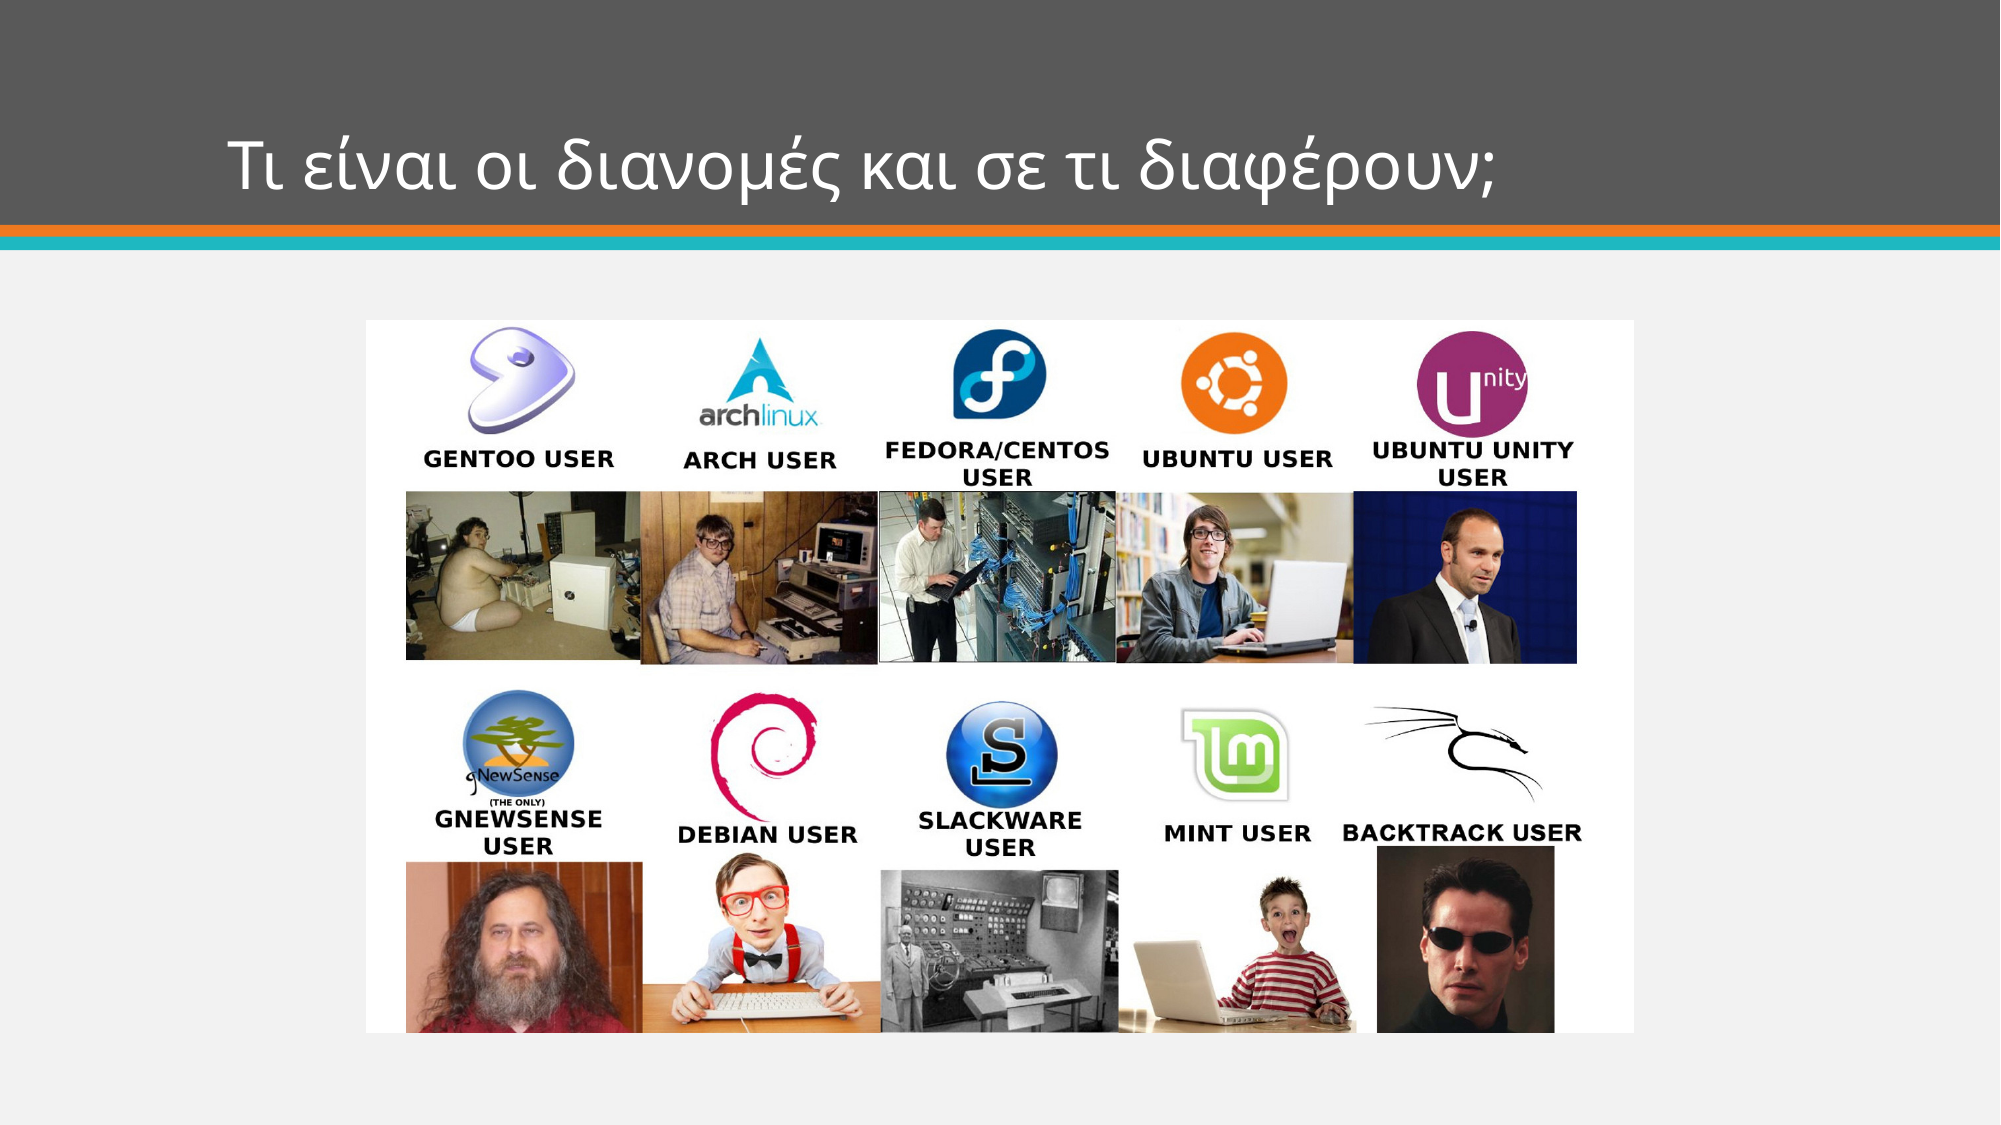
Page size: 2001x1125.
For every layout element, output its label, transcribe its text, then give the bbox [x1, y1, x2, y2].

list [366, 320, 1634, 1034]
title Τι είναι οι διανομές και σε τι διαφέρουν; [212, 41, 1788, 212]
